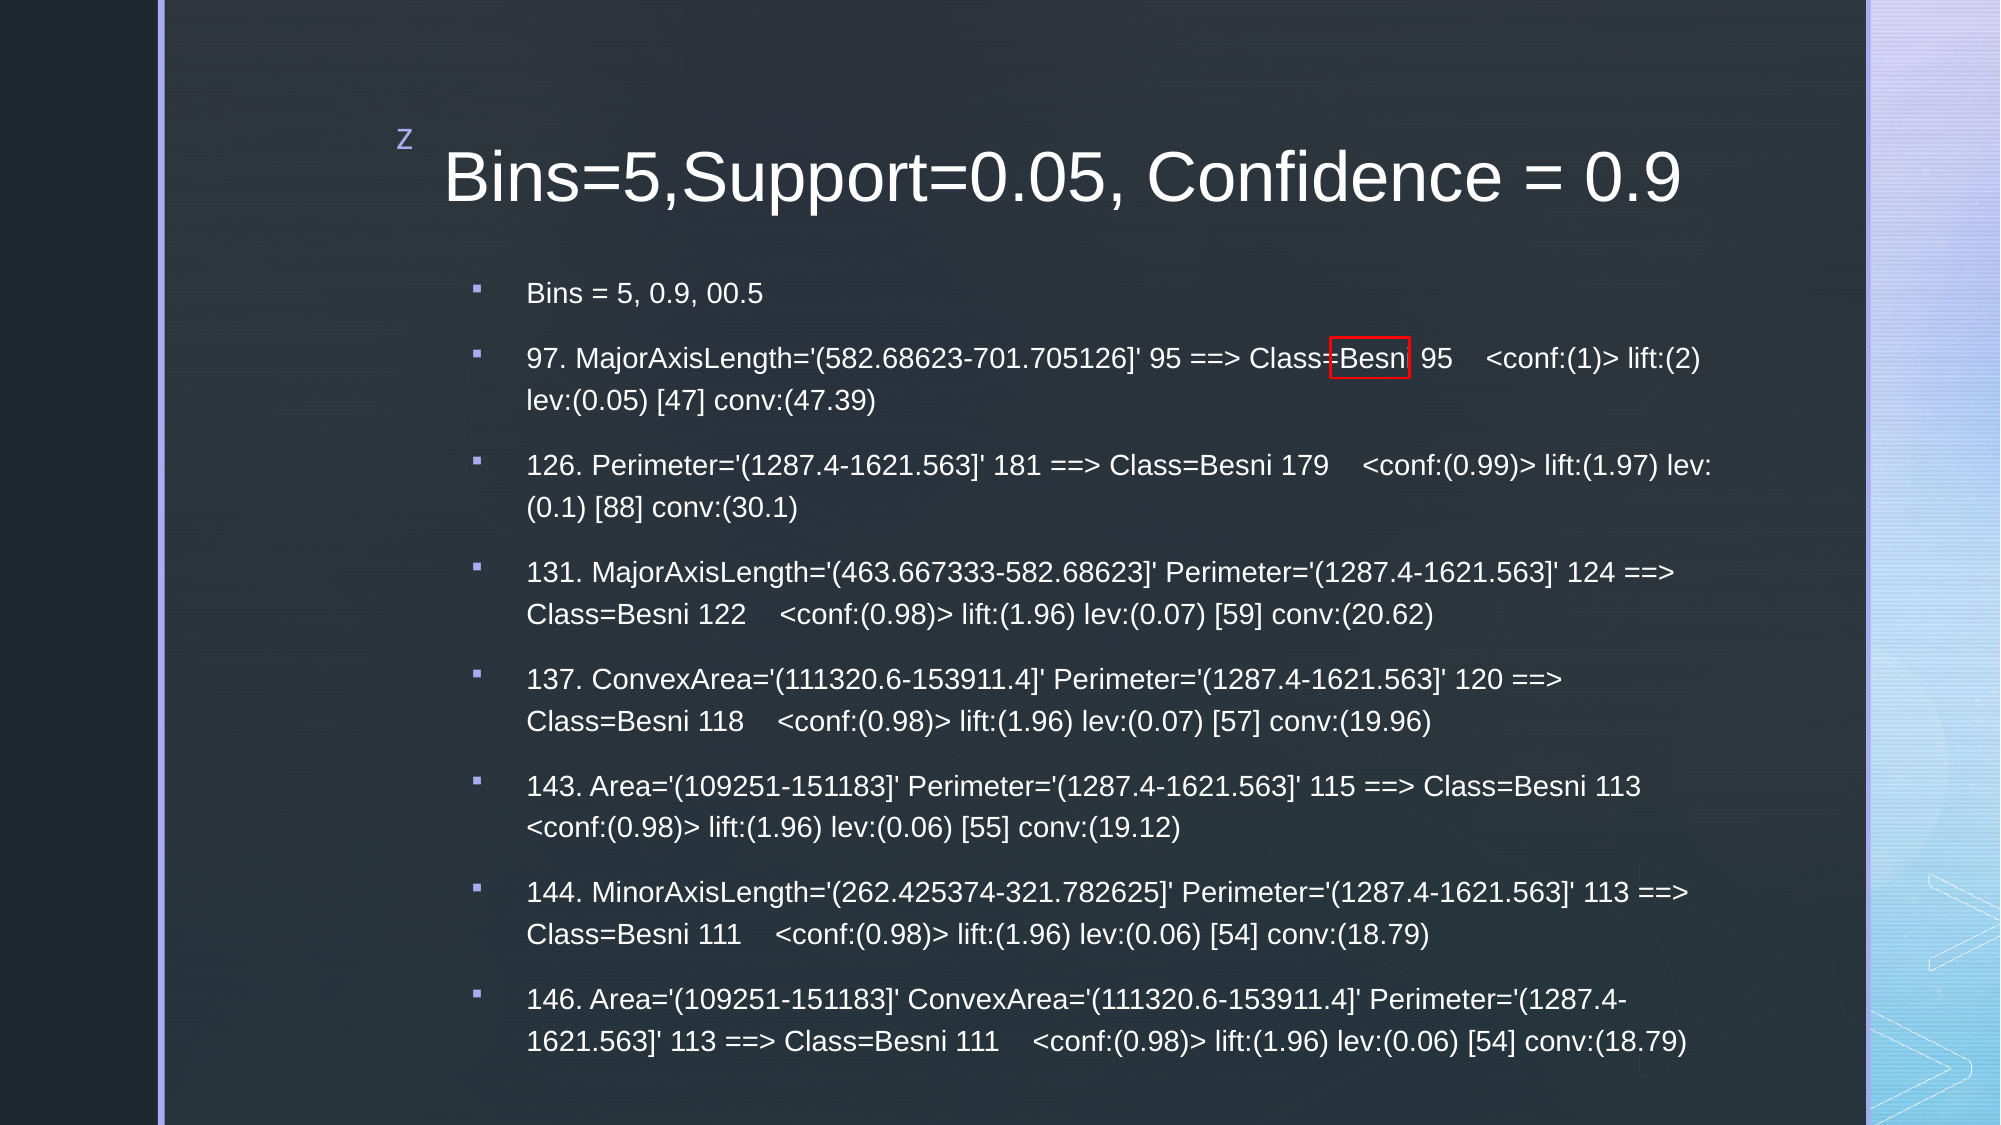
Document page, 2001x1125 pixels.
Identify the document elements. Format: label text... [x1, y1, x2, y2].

list Bins = 5, 0.9, 00.5 97. MajorAxisLength='(582.68623-701.705126]' 95 ==> Class=Besni 95 <conf:(1)> lift:(2) lev:(0.05) [47] conv:(47.39) 126. Perimeter='(1287.4-1621.563]' 181 ==> Class=Besni 179 <conf:(0.99)> lift:(1.97) lev:(0.1) [88] conv:(30.1) 131. MajorAxisLength='(463.667333-582.68623]' Perimeter='(1287.4-1621.563]' 124 ==> Class=Besni 122 <conf:(0.98)> lift:(1.96) lev:(0.07) [59] conv:(20.62) 137. ConvexArea='(111320.6-153911.4]' Perimeter='(1287.4-1621.563]' 120 ==> Class=Besni 118 <conf:(0.98)> lift:(1.96) lev:(0.07) [57] conv:(19.96) 143. Area='(109251-151183]' Perimeter='(1287.4-1621.563]' 115 ==> Class=Besni 113 <conf:(0.98)> lift:(1.96) lev:(0.06) [55] conv:(19.12) 144. MinorAxisLength='(262.425374-321.782625]' Perimeter='(1287.4-1621.563]' 113 ==> Class=Besni 111 <conf:(0.98)> lift:(1.96) lev:(0.06) [54] conv:(18.79) 146. Area='(109251-151183]' ConvexArea='(111320.6-153911.4]' Perimeter='(1287.4-1621.563]' 113 ==> Class=Besni 111 <conf:(0.98)> lift:(1.96) lev:(0.06) [54] conv:(18.79) [454, 334, 1734, 991]
title Bins=5,Support=0.05, Confidence = 0.9 [428, 132, 1734, 310]
text_box [1329, 336, 1411, 379]
picture [1871, 0, 2001, 1125]
